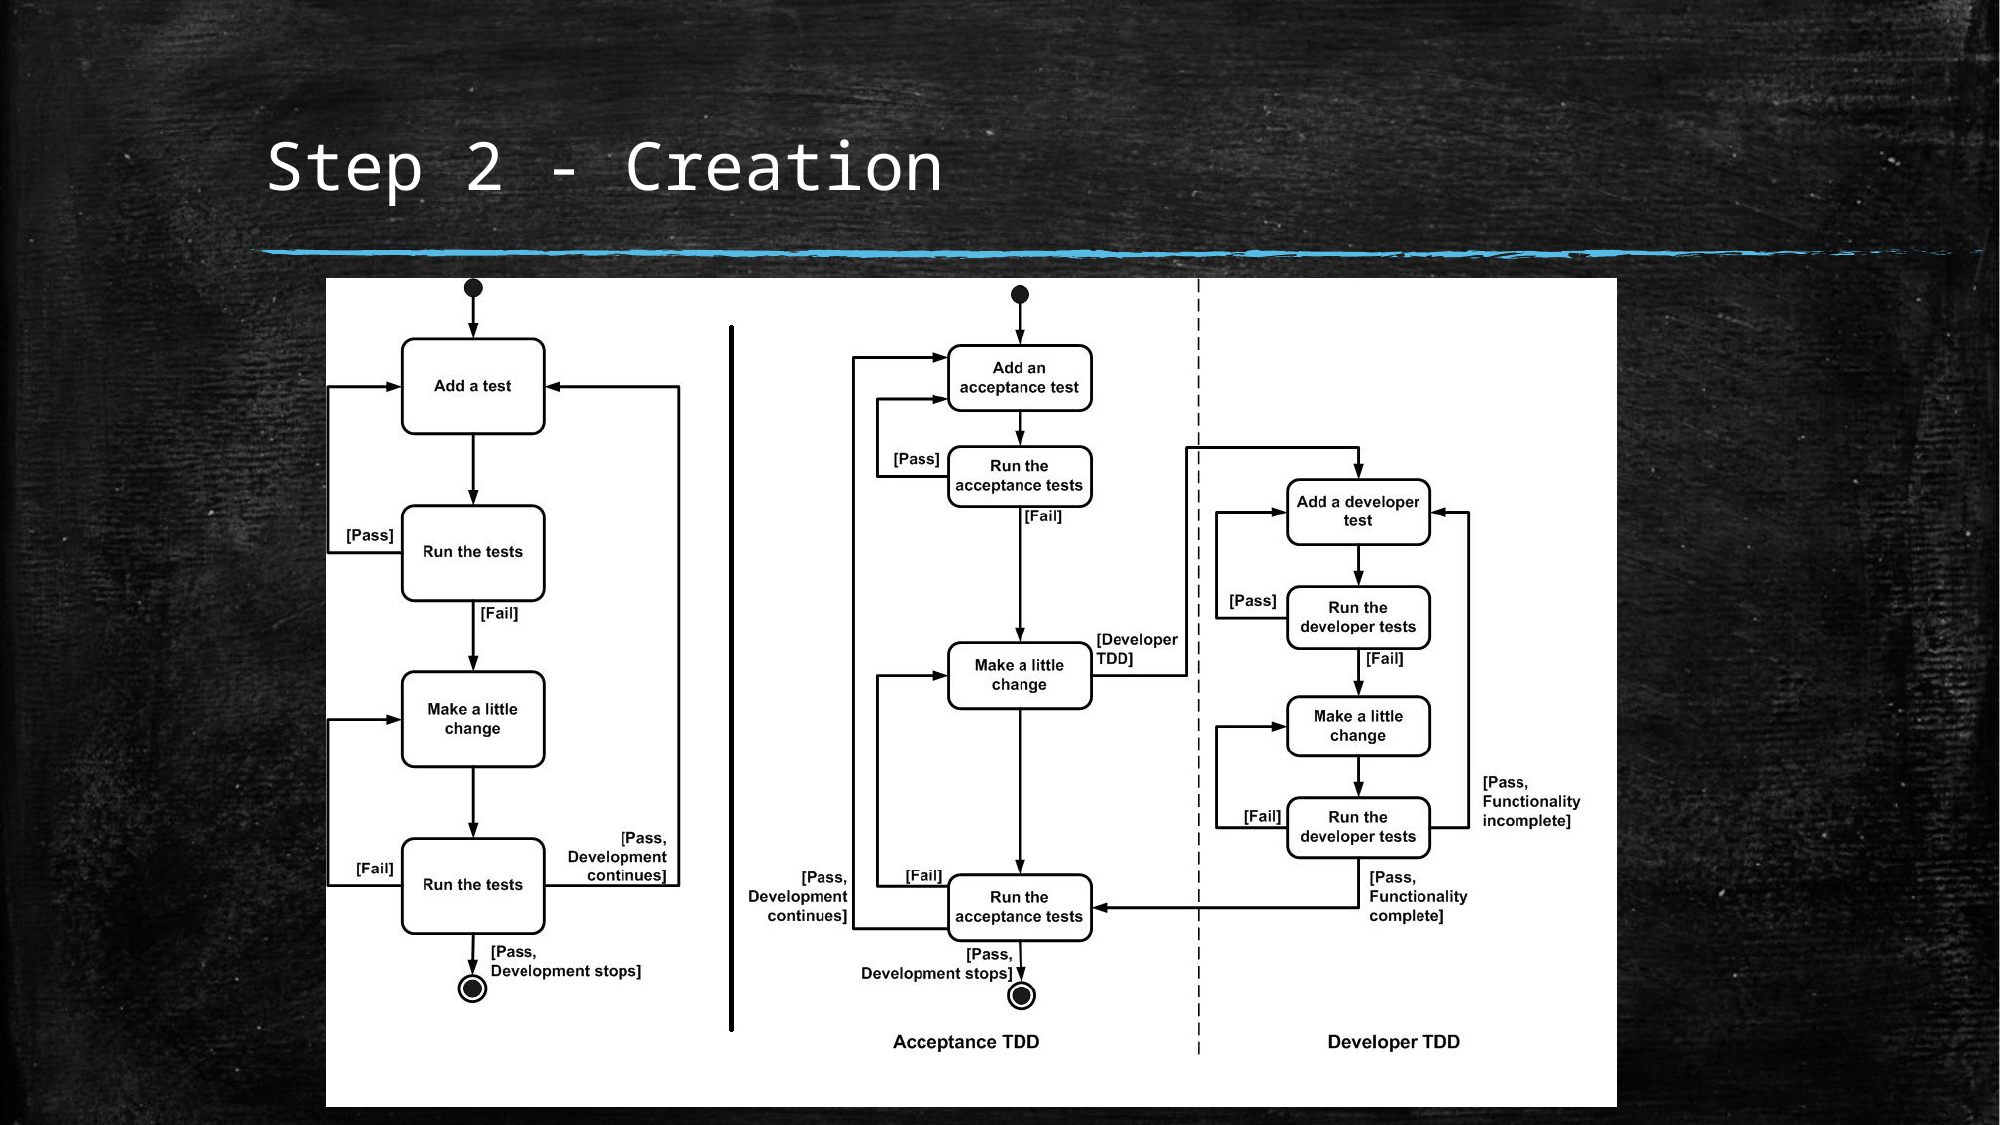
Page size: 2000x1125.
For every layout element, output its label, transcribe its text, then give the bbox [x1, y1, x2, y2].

picture [326, 278, 1617, 1107]
title Step 2 - Creation [249, 45, 1750, 213]
